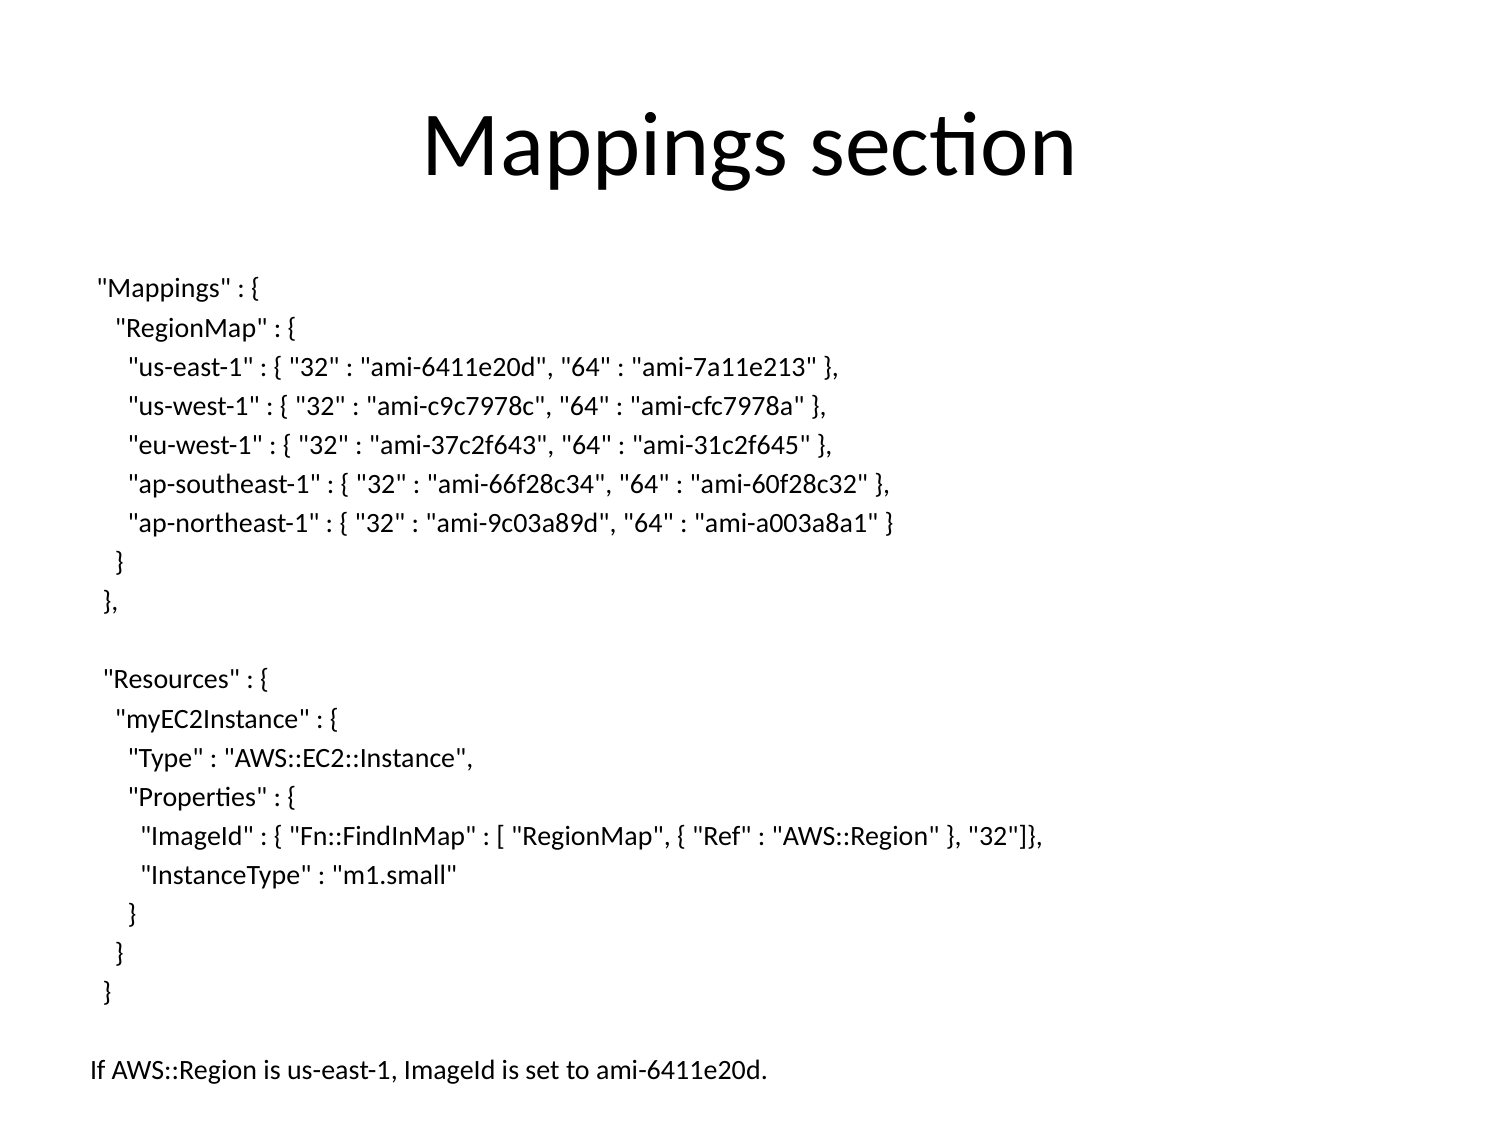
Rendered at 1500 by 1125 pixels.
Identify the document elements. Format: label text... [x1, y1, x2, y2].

title Mappings section [75, 45, 1425, 233]
list "Mappings" : { "RegionMap" : { "us-east-1" : { "32" : "ami-6411e20d", "64" : "ami-7a11e213" }, "us-west-1" : { "32" : "ami-c9c7978c", "64" : "ami-cfc7978a" }, "eu-west-1" : { "32" : "ami-37c2f643", "64" : "ami-31c2f645" }, "ap-southeast-1" : { "32" : "ami-66f28c34", "64" : "ami-60f28c32" }, "ap-northeast-1" : { "32" : "ami-9c03a89d", "64" : "ami-a003a8a1" } } }, "Resources" : { "myEC2Instance" : { "Type" : "AWS::EC2::Instance", "Properties" : { "ImageId" : { "Fn::FindInMap" : [ "RegionMap", { "Ref" : "AWS::Region" }, "32"]}, "InstanceType" : "m1.small" } } } If AWS::Region is us-east-1, ImageId is set to ami-6411e20d. [75, 262, 1425, 1096]
